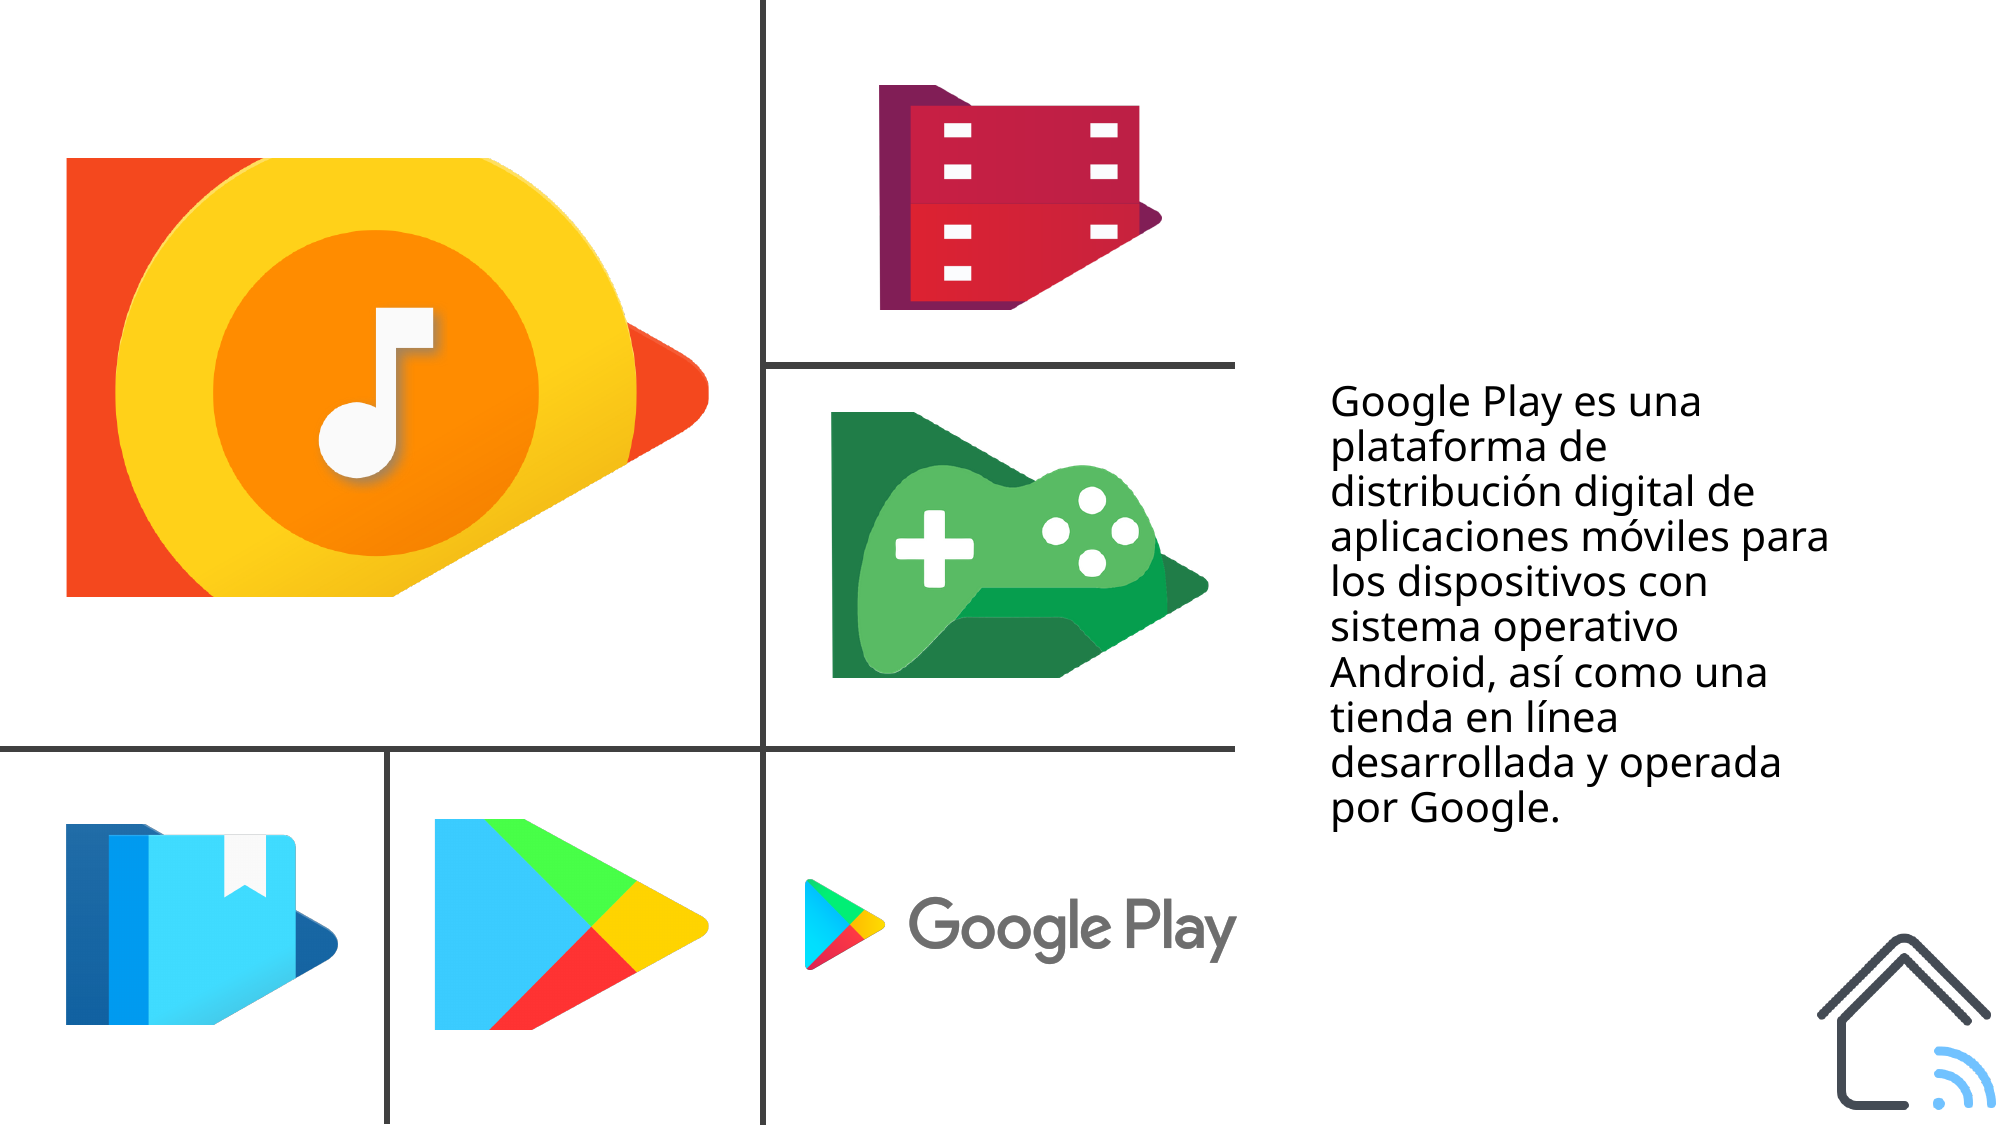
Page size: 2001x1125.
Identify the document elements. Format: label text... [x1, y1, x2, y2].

picture [434, 819, 709, 1030]
picture [804, 85, 1236, 310]
picture [65, 158, 709, 597]
picture [65, 824, 338, 1025]
picture [804, 412, 1236, 678]
list Google Play es una plataforma de distribución digital de aplicaciones móviles para los dispositivos con sistema operativo Android, así como una tienda en línea desarrollada y operada por Google. [1315, 373, 1863, 1014]
picture [805, 879, 1237, 970]
picture [1808, 918, 2000, 1111]
